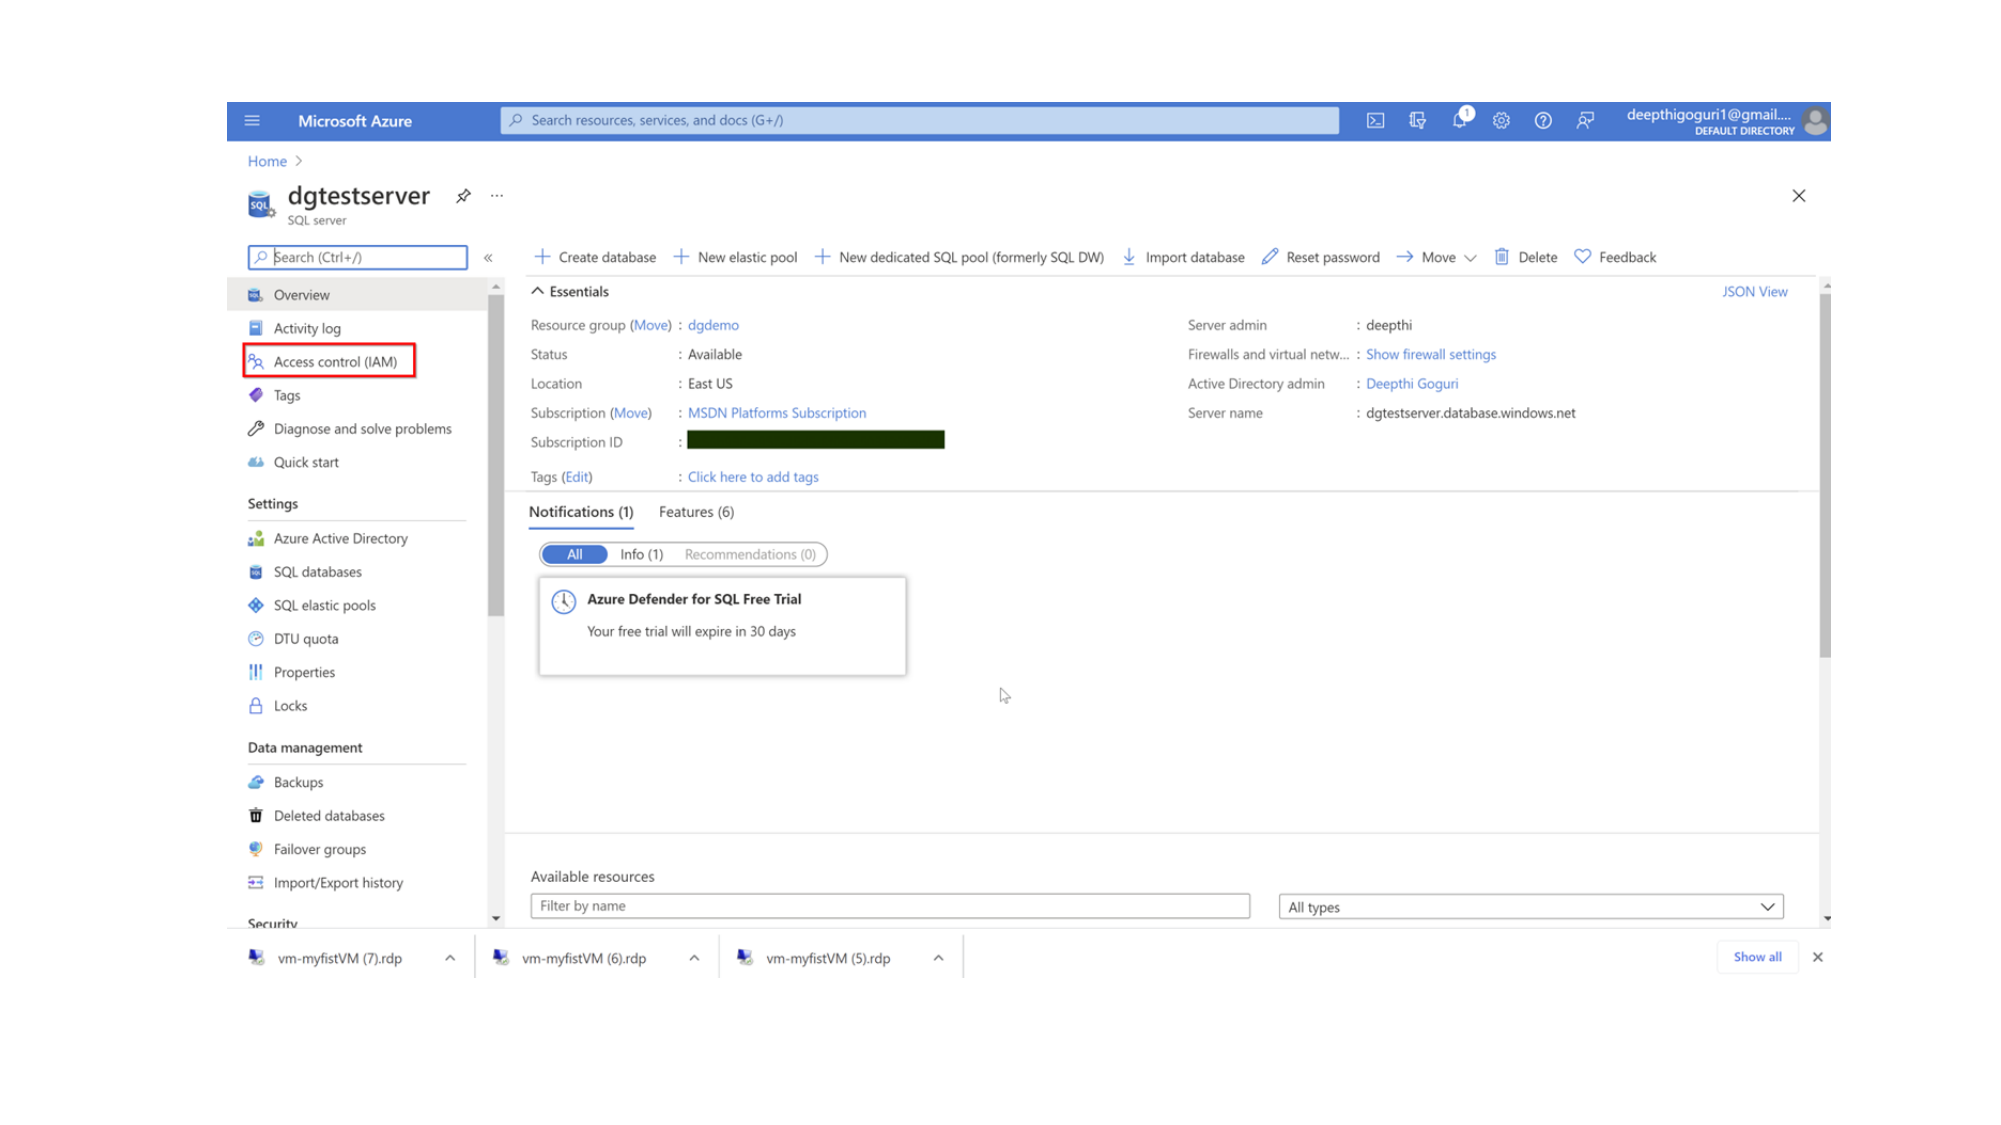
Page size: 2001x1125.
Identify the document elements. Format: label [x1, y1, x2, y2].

list [227, 102, 1831, 978]
